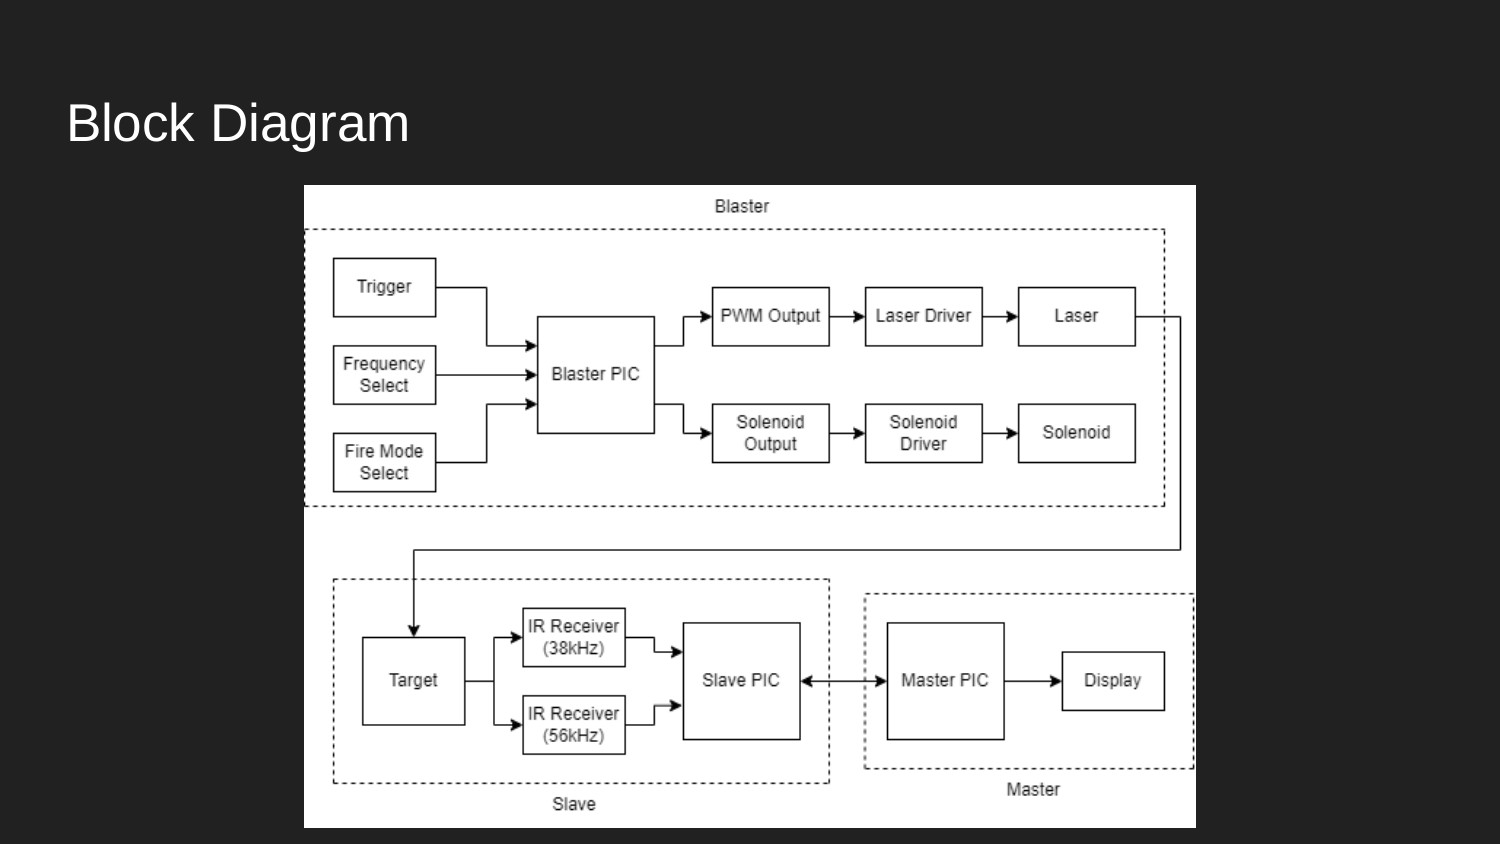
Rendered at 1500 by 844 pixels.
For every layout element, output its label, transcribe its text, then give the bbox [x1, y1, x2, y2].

picture [303, 185, 1196, 829]
title Block Diagram [51, 72, 1449, 167]
